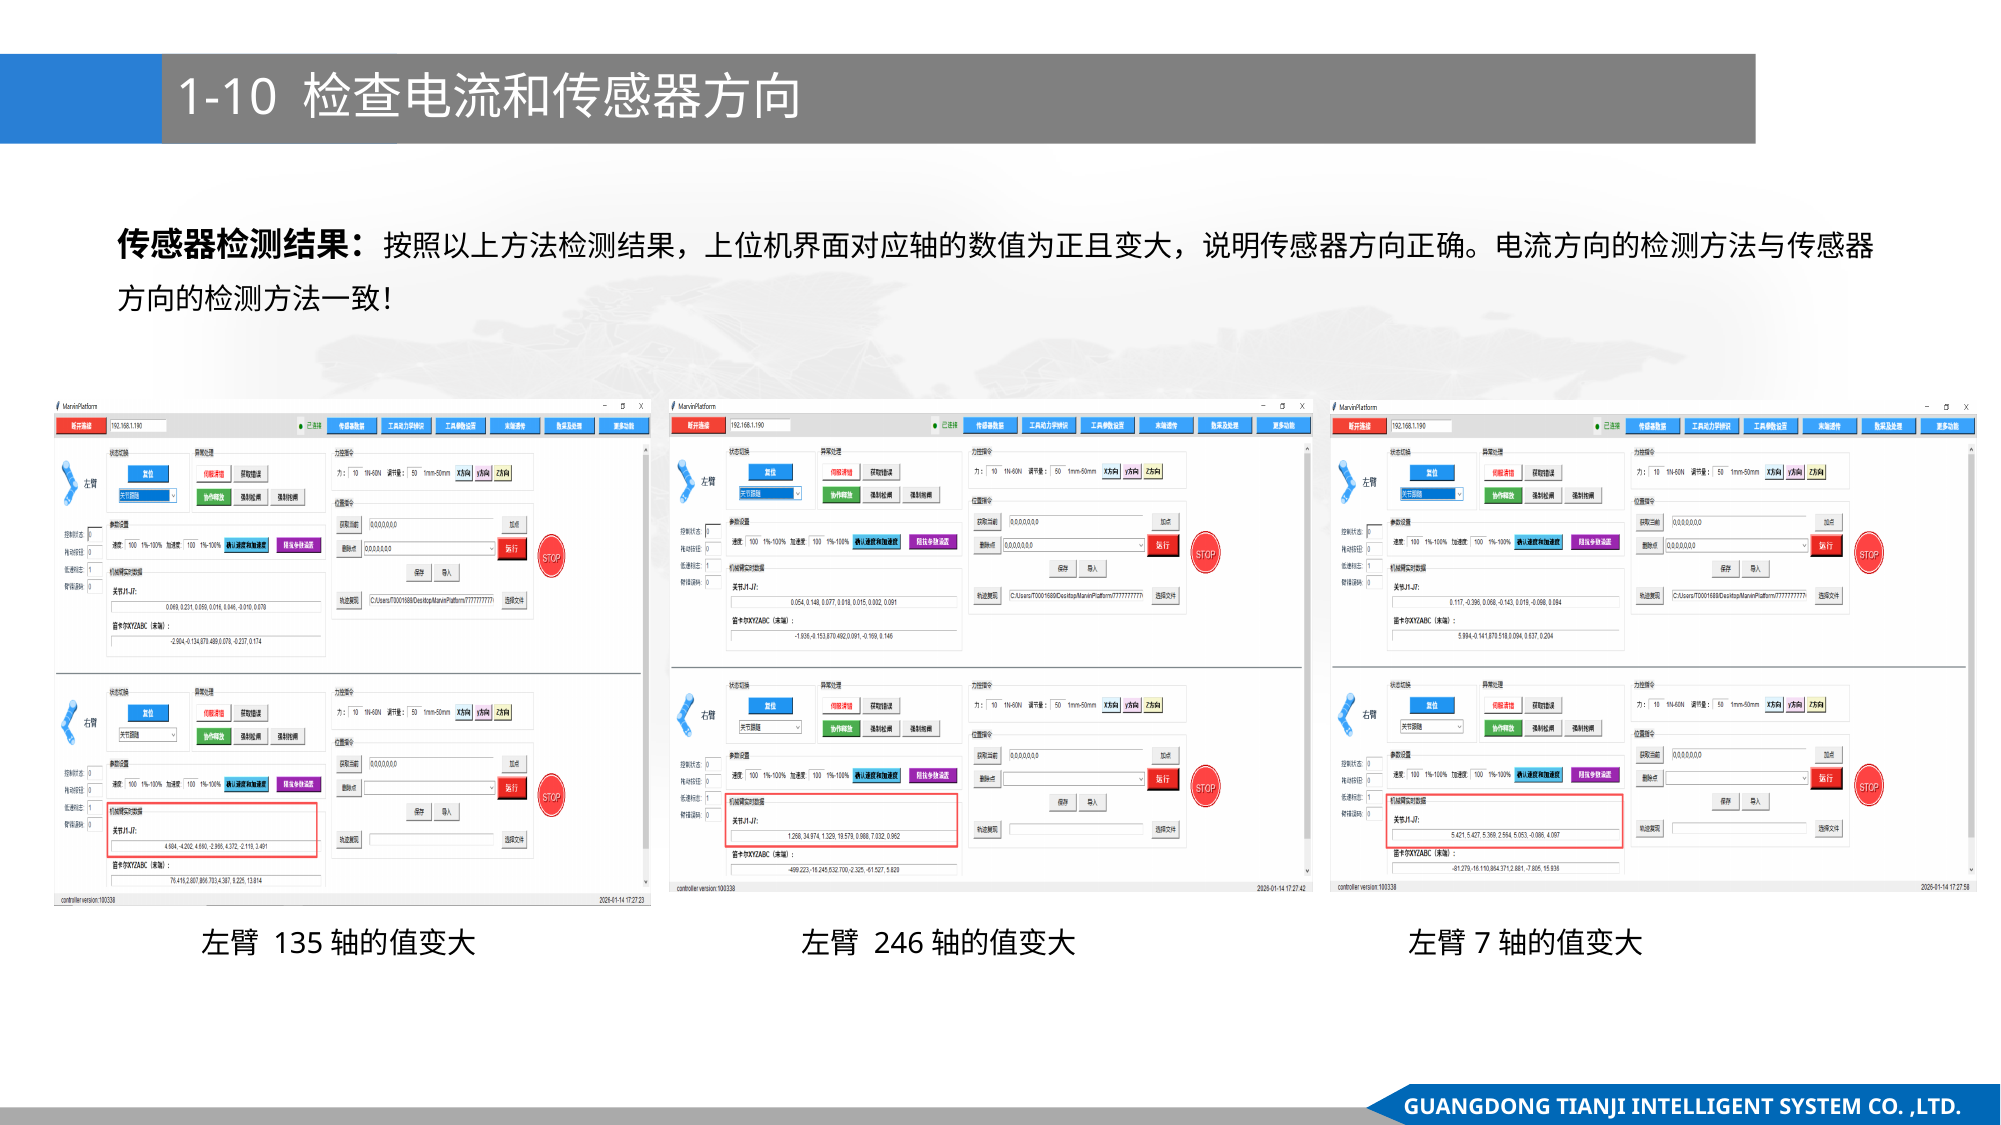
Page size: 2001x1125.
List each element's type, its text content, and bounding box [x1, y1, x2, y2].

picture [54, 399, 651, 906]
list 1-10 检查电流和传感器方向 [161, 63, 1755, 136]
picture [669, 399, 1313, 892]
text_box 左臂 135轴的值变大 左臂 246轴的值变大 左臂7轴的值变大 [43, 916, 1957, 974]
text_box 传感器检测结果：按照以上方法检测结果，上位机界面对应轴的数值为正且变大，说明传感器方向正确。电流方向的检测方法与传感器方向的检测方法一致！ [102, 196, 1893, 324]
picture [1330, 400, 1977, 892]
